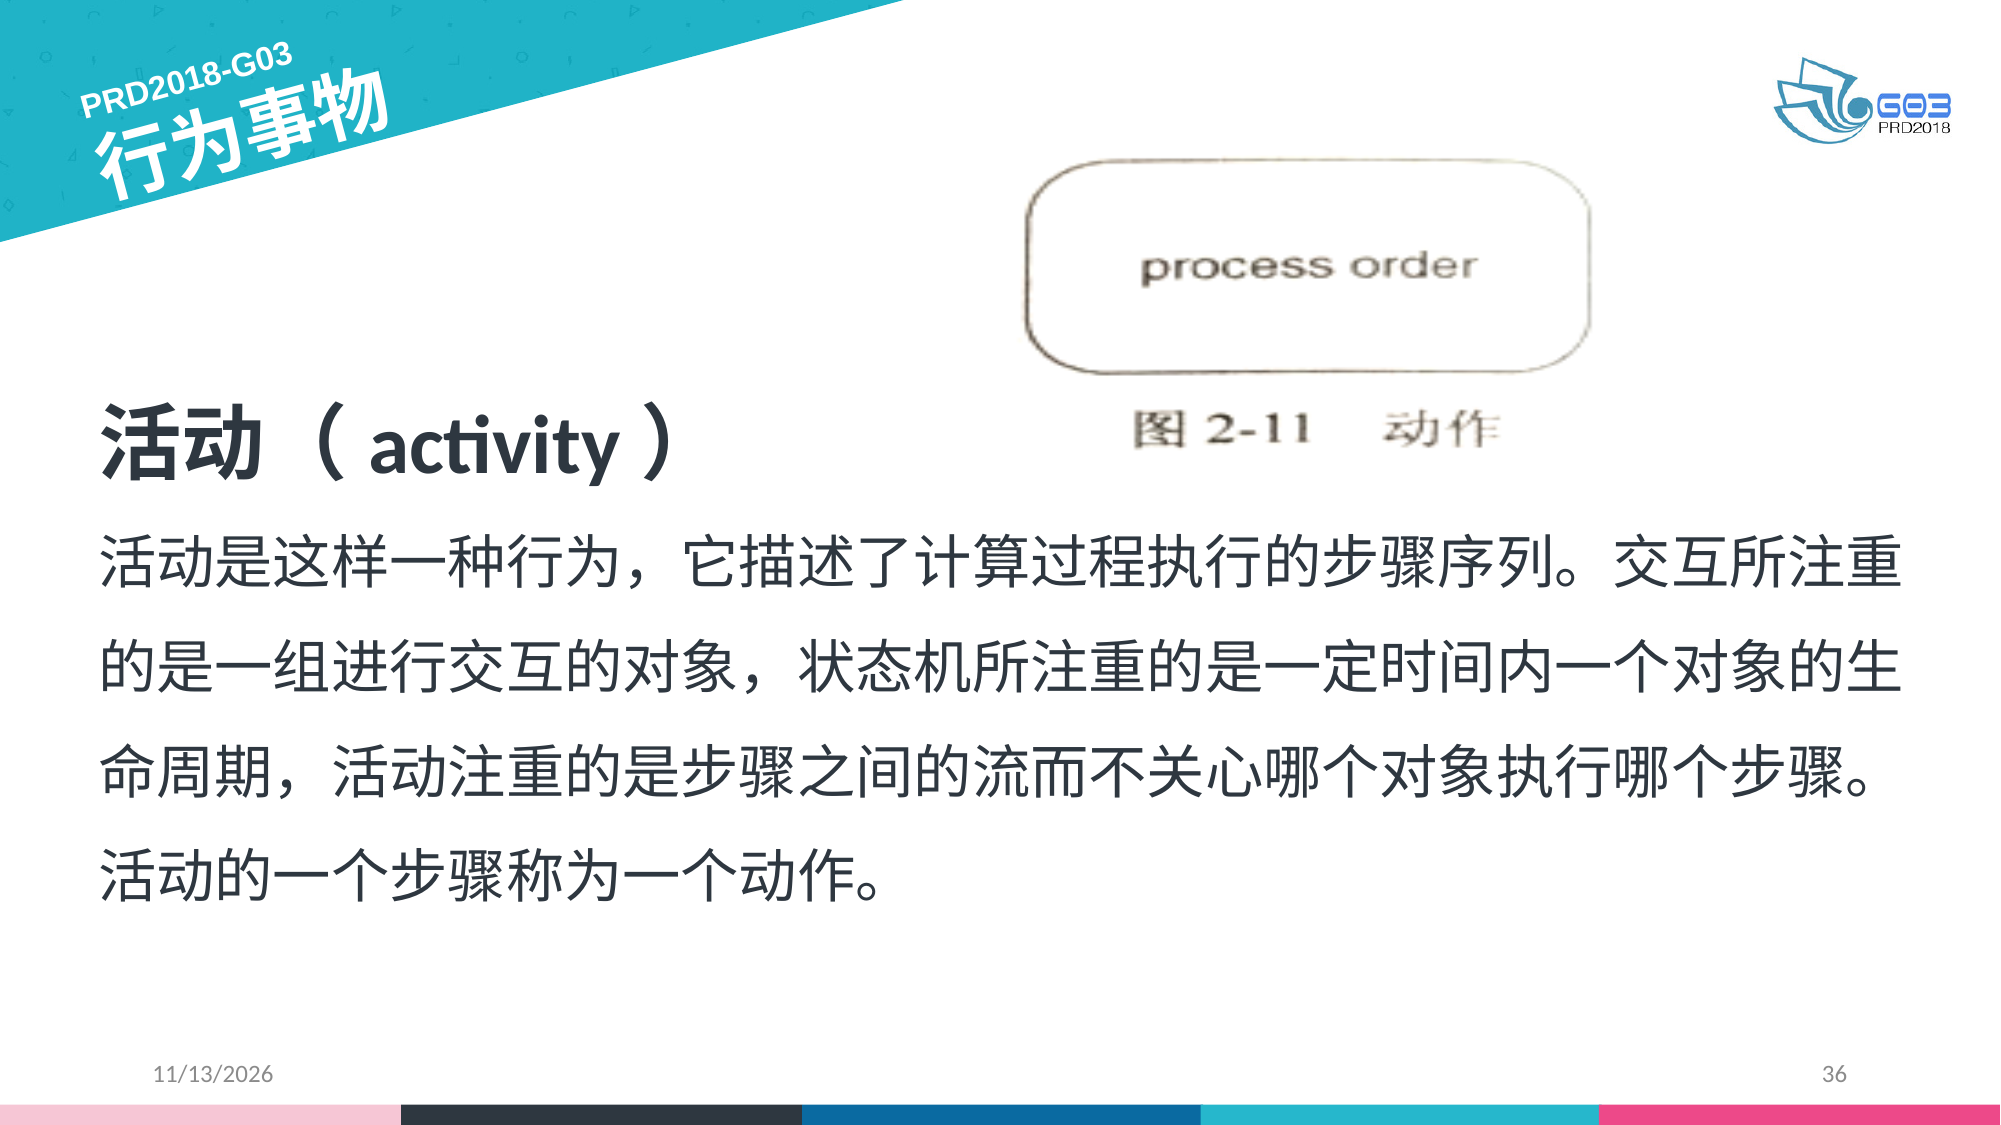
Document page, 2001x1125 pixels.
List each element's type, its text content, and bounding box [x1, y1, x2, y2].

text_box [0, 0, 367, 243]
text_box 活动（activity） 活动是这样一种行为，它描述了计算过程执行的步骤序列。交互所注重的是一组进行交互的对象，状态机所注重的是一定时间内一个对象的生命周期，活动注重的是步骤之间的流而不关心哪个对象执行哪个步骤。活动的一个步骤称为一个动作。 [83, 332, 1950, 917]
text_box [0, 1104, 2000, 1125]
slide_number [137, 1042, 588, 1103]
picture [1758, 2, 1967, 210]
slide_number 36 [1412, 1042, 1863, 1103]
picture [1002, 127, 1620, 463]
text_box PRD2018-G03 行为事物 [59, 0, 416, 225]
text_box [379, 0, 904, 131]
